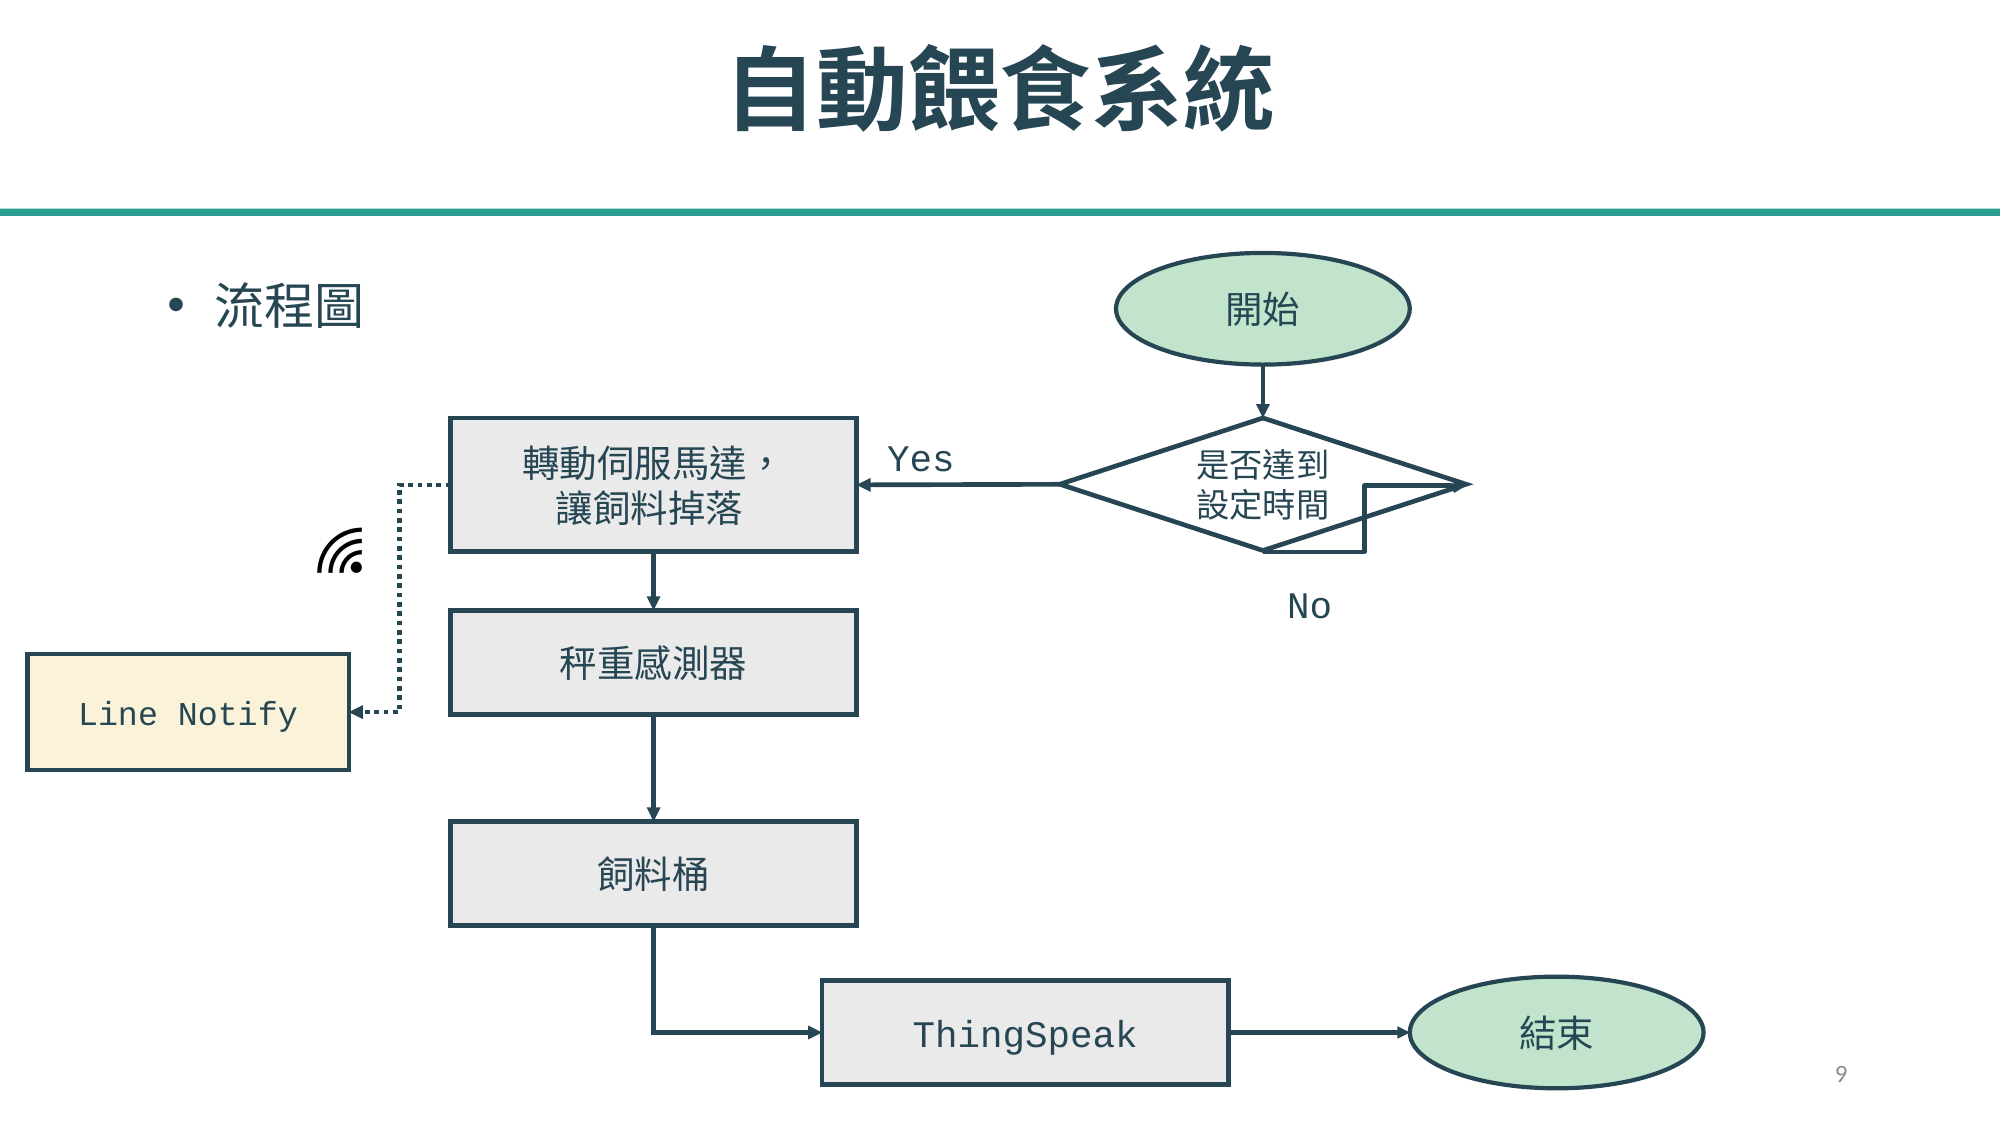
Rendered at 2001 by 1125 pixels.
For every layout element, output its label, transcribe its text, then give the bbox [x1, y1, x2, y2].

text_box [348, 484, 451, 713]
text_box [684, 894, 792, 1064]
text_box 轉動伺服馬達， 讓飼料掉落 [449, 417, 858, 553]
text_box 是否達到 設定時間 [1060, 417, 1331, 552]
text_box 是否達到 設定時間 [1398, 460, 1453, 483]
text_box 結束 [1408, 975, 1705, 1045]
text_box 飼料桶 [449, 820, 858, 926]
slide_number 9 [1412, 1042, 1863, 1103]
text_box 是否達到 設定時間 [1398, 488, 1452, 508]
text_box No [1272, 573, 1458, 634]
text_box 秤重感測器 [449, 609, 858, 715]
text_box 開始 [1114, 251, 1411, 366]
text_box 流程圖 [152, 266, 595, 342]
text_box Line Notify [26, 653, 350, 771]
text_box ThingSpeak [821, 979, 1229, 1086]
title 自動餵食系統 [0, 0, 2000, 199]
picture [306, 516, 348, 585]
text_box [1331, 416, 1398, 621]
text_box Yes [872, 426, 1003, 484]
